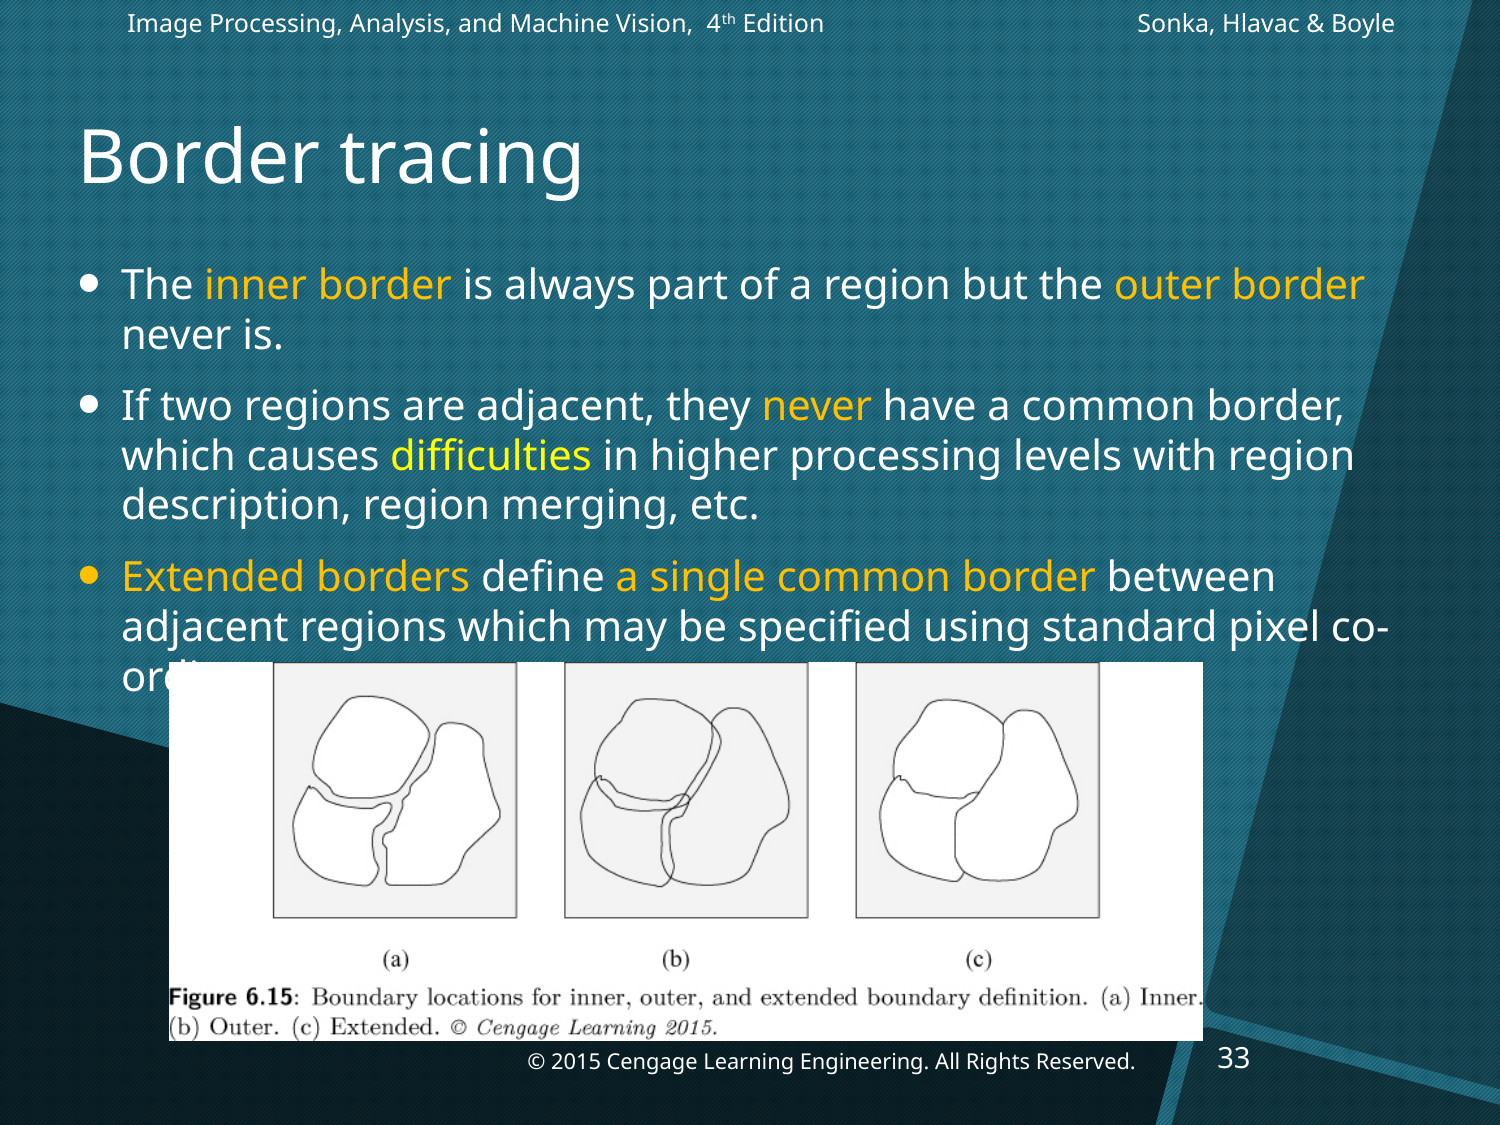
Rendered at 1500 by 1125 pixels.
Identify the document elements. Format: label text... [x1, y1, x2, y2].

list The inner border is always part of a region but the outer border never is. If two regions are adjacent, they never have a common border, which causes difficulties in higher processing levels with region description, region merging, etc. Extended borders define a single common border between adjacent regions which may be specified using standard pixel co-ordinates. [62, 249, 1463, 1007]
picture [169, 661, 1203, 1041]
text_box Image Processing, Analysis, and Machine Vision, 4th Edition Sonka, Hlavac & Boyle [112, 0, 1413, 45]
footer © 2015 Cengage Learning Engineering. All Rights Reserved. [512, 1054, 1163, 1093]
title Border tracing [62, 82, 1463, 225]
slide_number 33 [1202, 1024, 1463, 1094]
